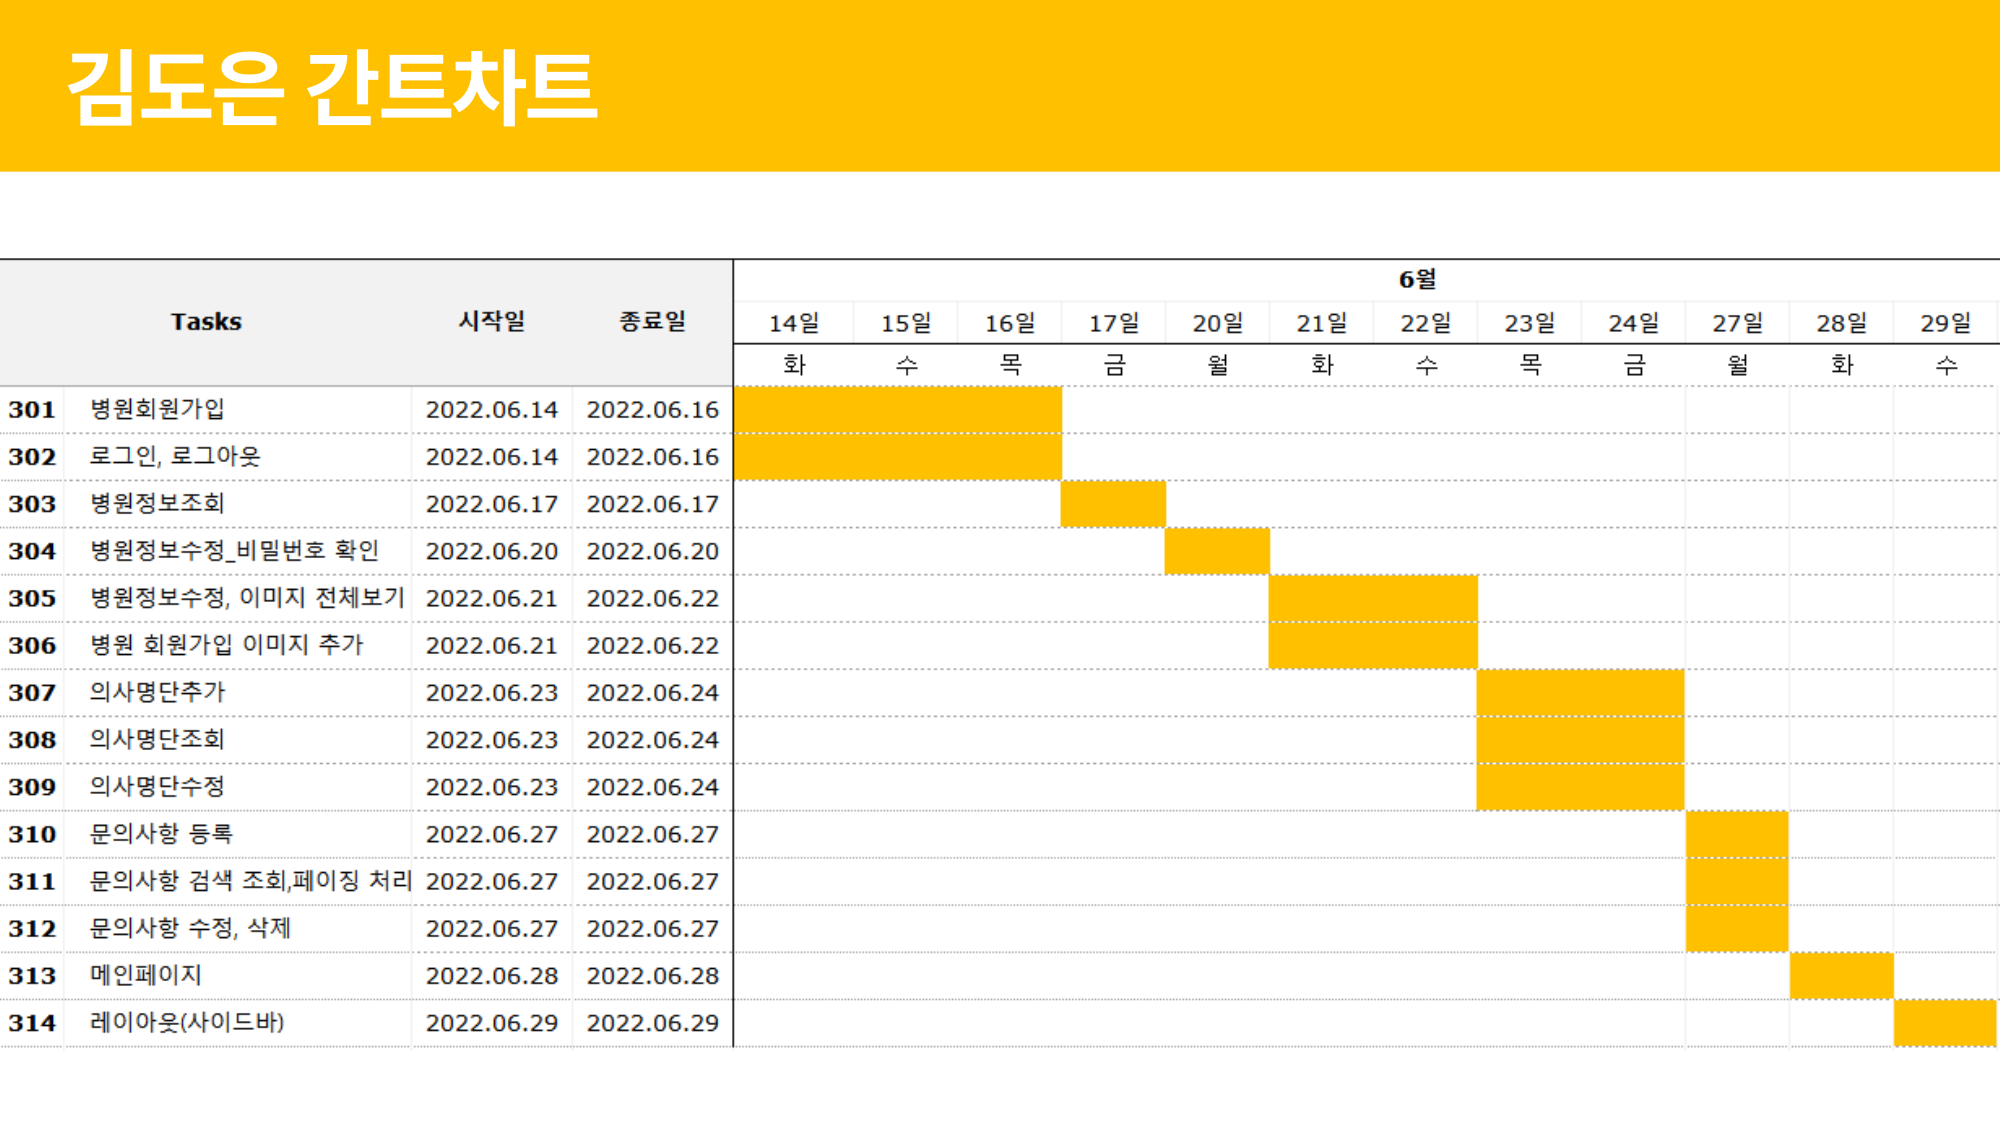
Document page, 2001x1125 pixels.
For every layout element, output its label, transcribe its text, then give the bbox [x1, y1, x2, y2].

text_box 김도은 간트차트 [50, 48, 1050, 144]
picture [0, 257, 2000, 1051]
